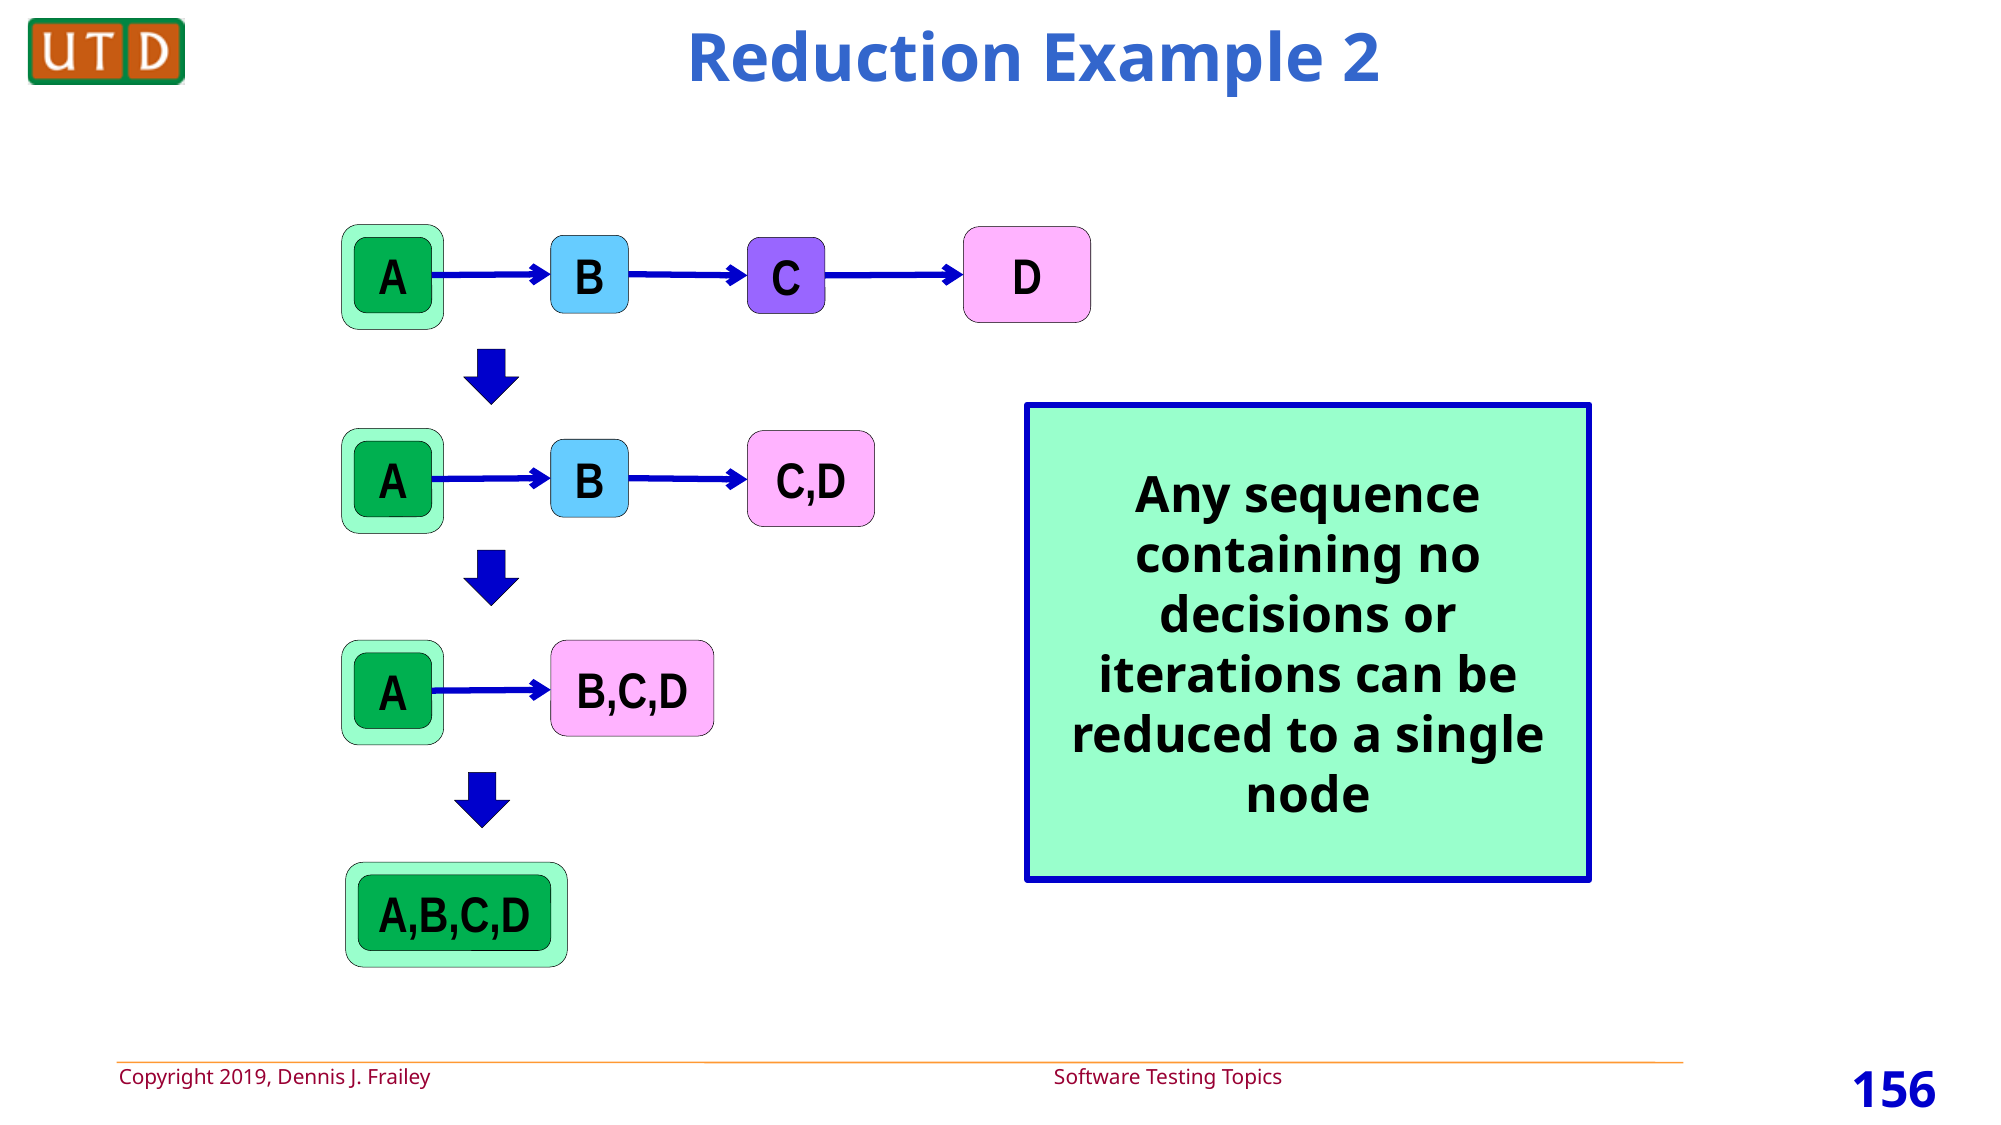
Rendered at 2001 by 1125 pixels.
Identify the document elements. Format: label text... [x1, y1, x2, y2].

text_box [463, 349, 519, 405]
picture [27, 18, 143, 85]
list Any sequence containing no decisions or iterations can be reduced to a single node [1027, 404, 1590, 880]
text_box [341, 224, 1092, 330]
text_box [341, 428, 875, 534]
text_box [463, 550, 519, 606]
text_box [454, 772, 510, 828]
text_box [341, 639, 715, 746]
title Reduction Example 2 [143, 0, 1924, 111]
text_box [345, 861, 568, 968]
